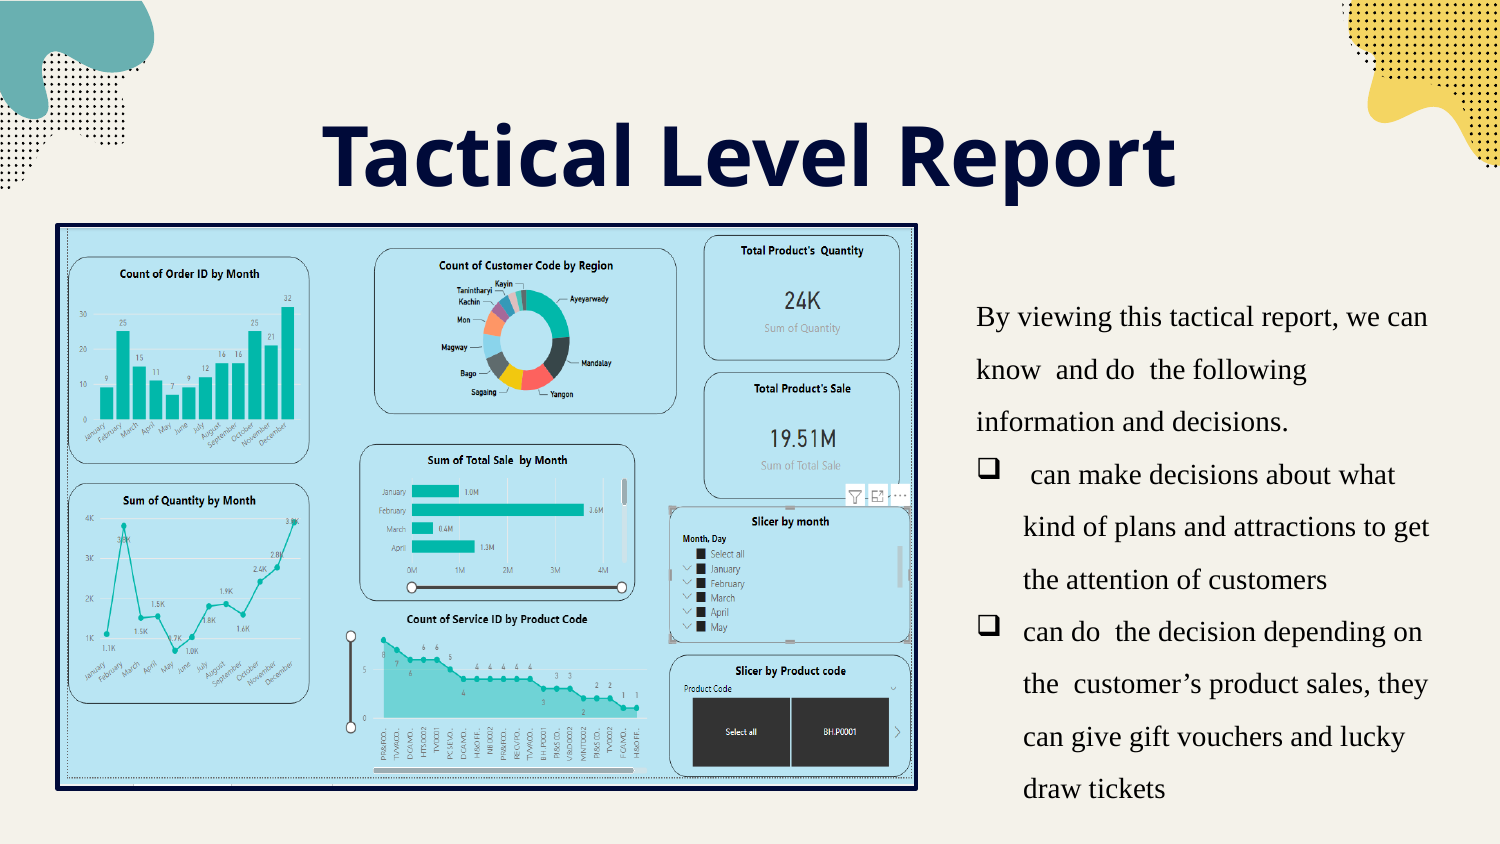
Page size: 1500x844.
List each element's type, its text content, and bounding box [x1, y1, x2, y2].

text_box By viewing this tactical report, we can know and do the following information and decisions. can make decisions about what kind of plans and attractions to get the attention of customers can do the decision depending on the customer’s product sales, they can give gift vouchers and lucky draw tickets [961, 272, 1455, 813]
title Tactical Level Report [116, 88, 1383, 190]
picture [59, 226, 915, 787]
